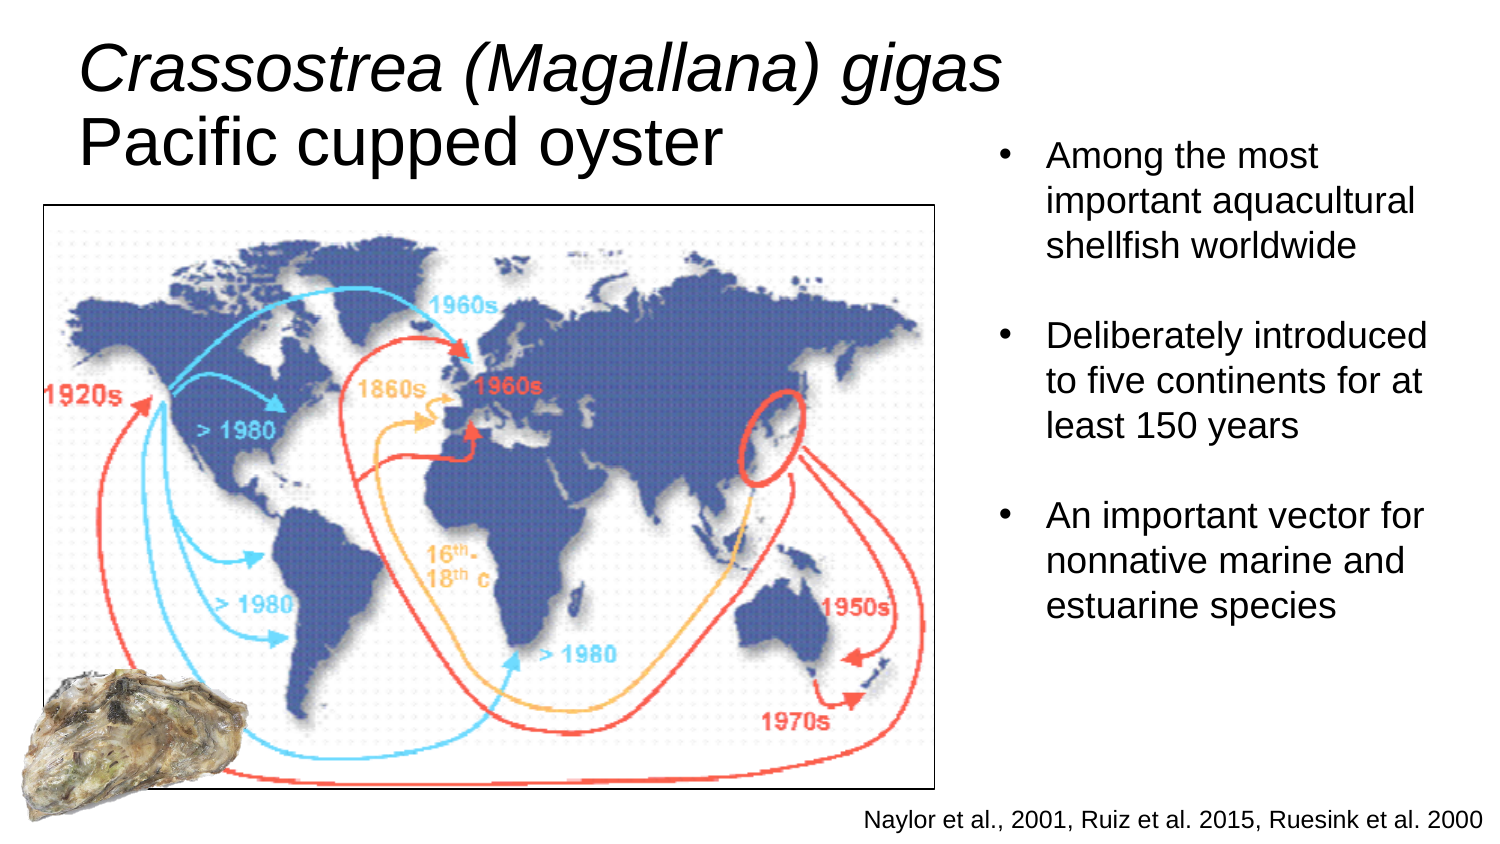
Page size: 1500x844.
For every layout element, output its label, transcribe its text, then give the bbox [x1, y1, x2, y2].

text_box Naylor et al., 2001, Ruiz et al. 2015, Ruesink et al. 2000 [749, 795, 1500, 841]
title Crassostrea (Magallana) gigas Pacific cupped oyster [63, 24, 1357, 188]
text_box Among the most important aquacultural shellfish worldwide Deliberately introduced to five continents for at least 150 years An important vector for nonnative marine and estuarine species [983, 123, 1483, 634]
picture [18, 205, 935, 825]
